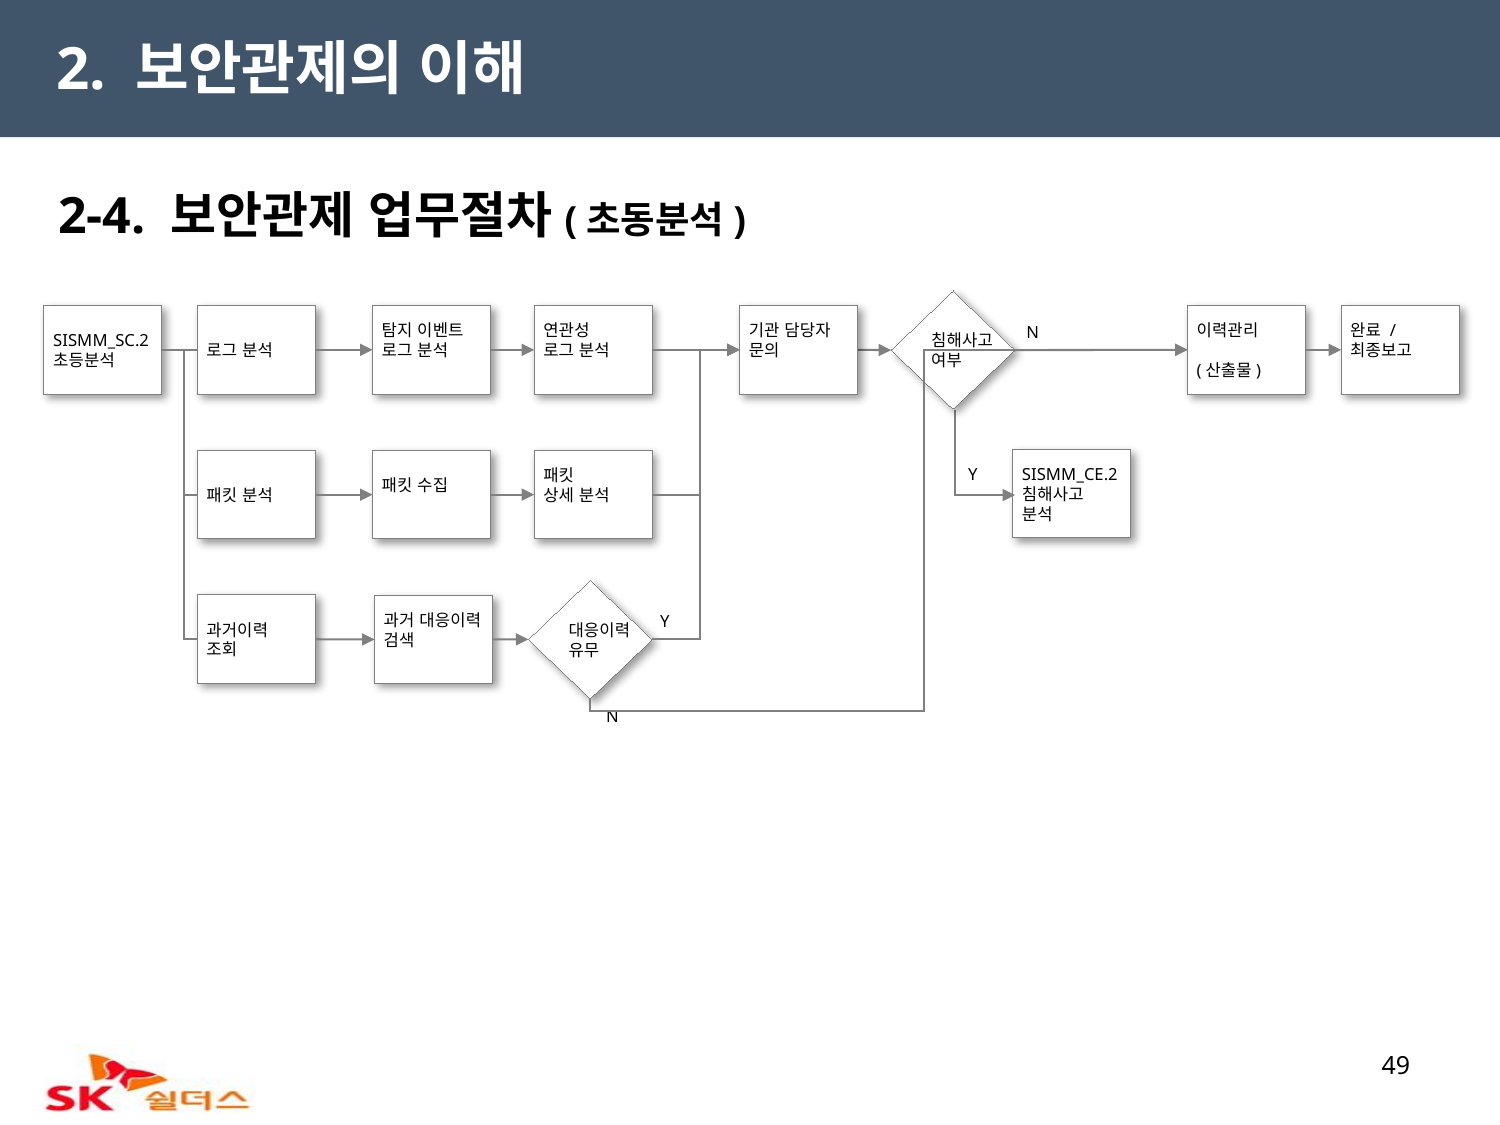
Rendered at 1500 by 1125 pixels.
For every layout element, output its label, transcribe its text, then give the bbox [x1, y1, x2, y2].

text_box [161, 349, 198, 640]
text_box 패킷 수집 [372, 450, 491, 539]
text_box 패킷 상세 분석 [534, 450, 585, 539]
text_box 침해사고 여부 [894, 290, 1011, 348]
text_box SISMM_SC.2 초등분석 [43, 305, 162, 395]
text_box N [1011, 314, 1055, 347]
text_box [590, 349, 1188, 699]
text_box 기관 담당자 문의 [739, 305, 858, 348]
text_box 과거 대응이력 검색 [374, 595, 493, 684]
text_box 연관성 로그 분석 [534, 305, 653, 395]
text_box 과거이력 조회 [197, 594, 316, 684]
text_box N [591, 712, 634, 733]
text_box 패킷 분석 [202, 450, 316, 539]
text_box 탐지 이벤트 로그 분석 [372, 305, 491, 395]
text_box 2. 보안관제의 이해 [39, 17, 752, 116]
text_box 완료 / 최종보고 [1341, 305, 1460, 395]
text_box 2-4. 보안관제 업무절차(초동분석) [42, 171, 1461, 257]
text_box 이력관리 (산출물) [1187, 305, 1306, 395]
text_box 대응이력 유무 [528, 585, 585, 694]
text_box 로그 분석 [197, 305, 316, 395]
slide_number 49 [1074, 1042, 1425, 1103]
picture [17, 1044, 267, 1121]
